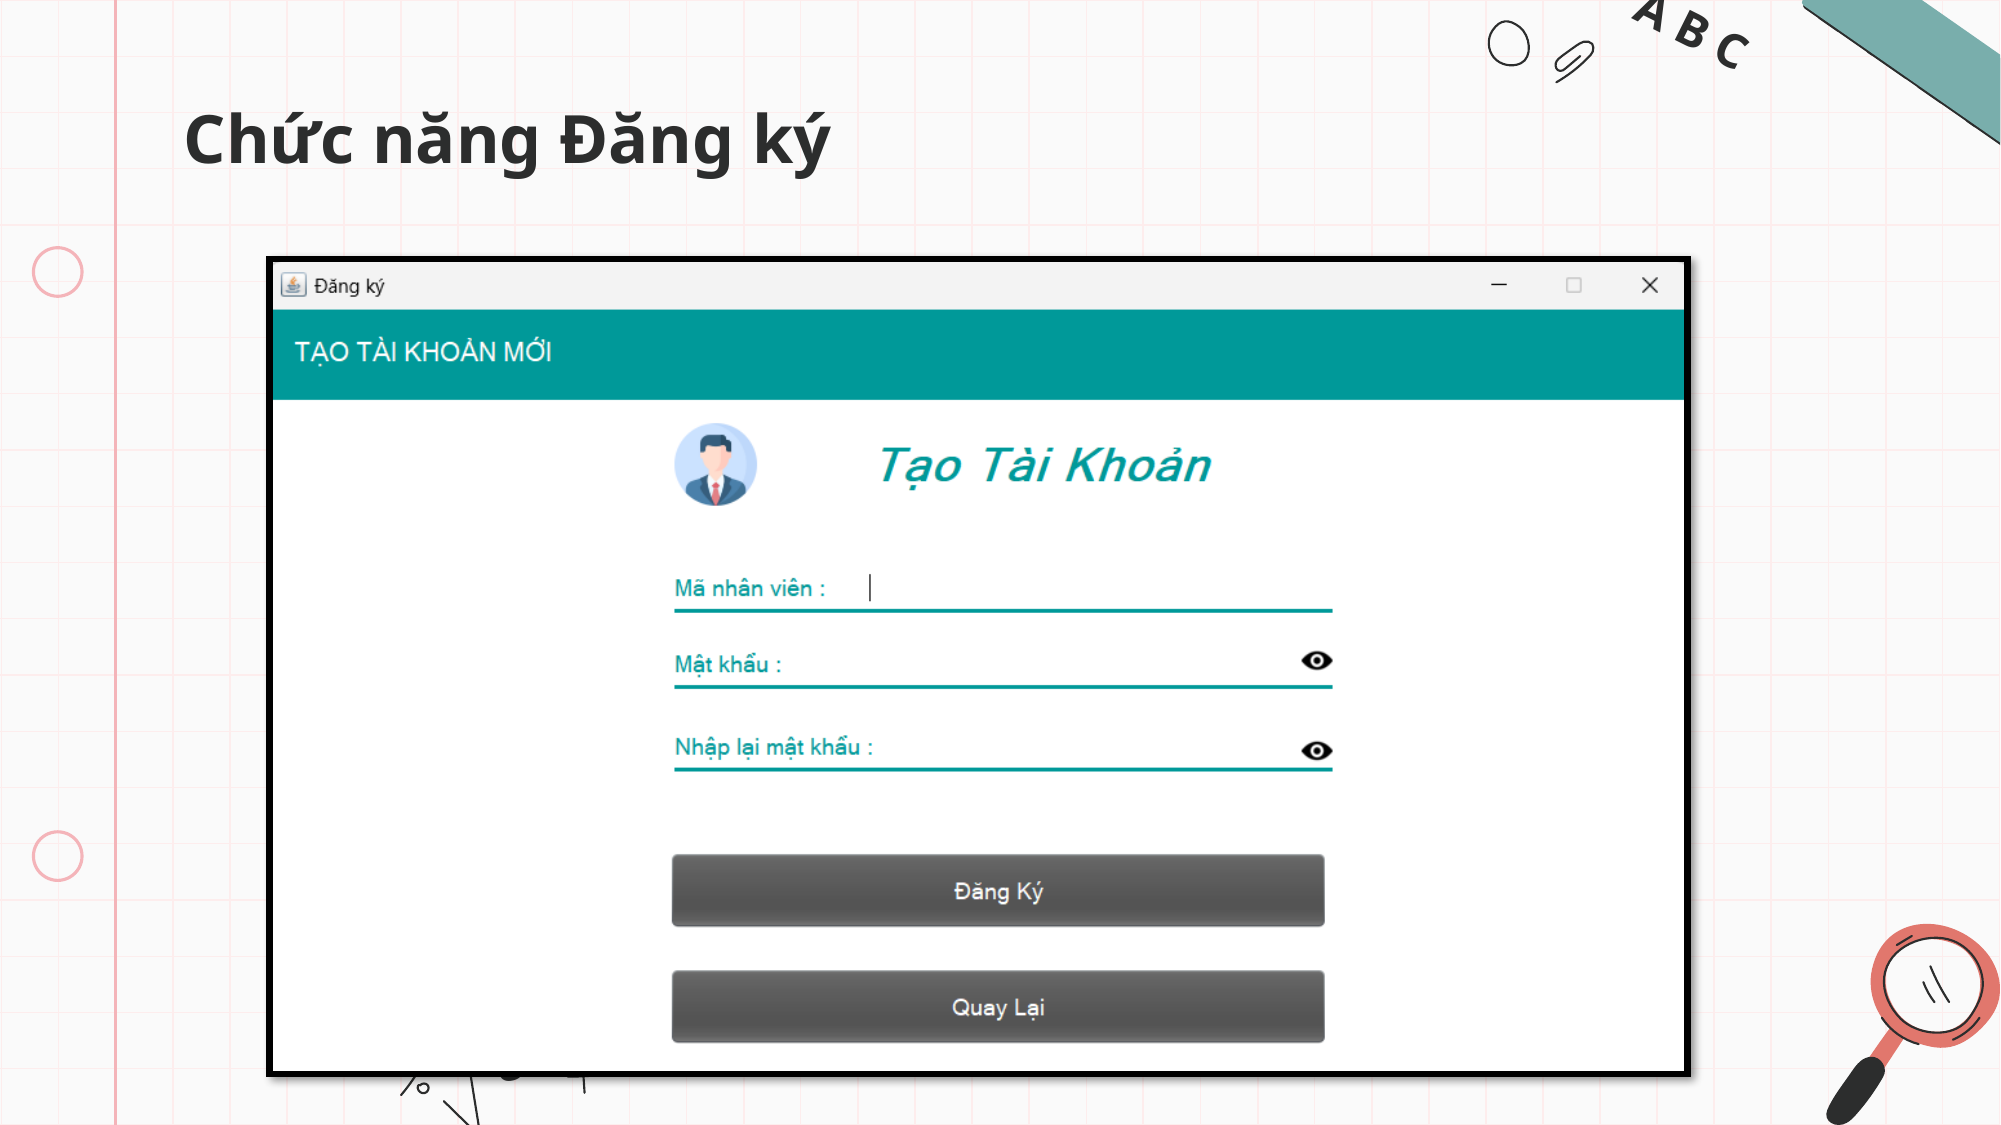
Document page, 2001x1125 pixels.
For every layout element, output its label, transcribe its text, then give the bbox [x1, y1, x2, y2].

title Chức năng Đăng ký [168, 69, 1854, 196]
picture [272, 261, 1685, 1071]
